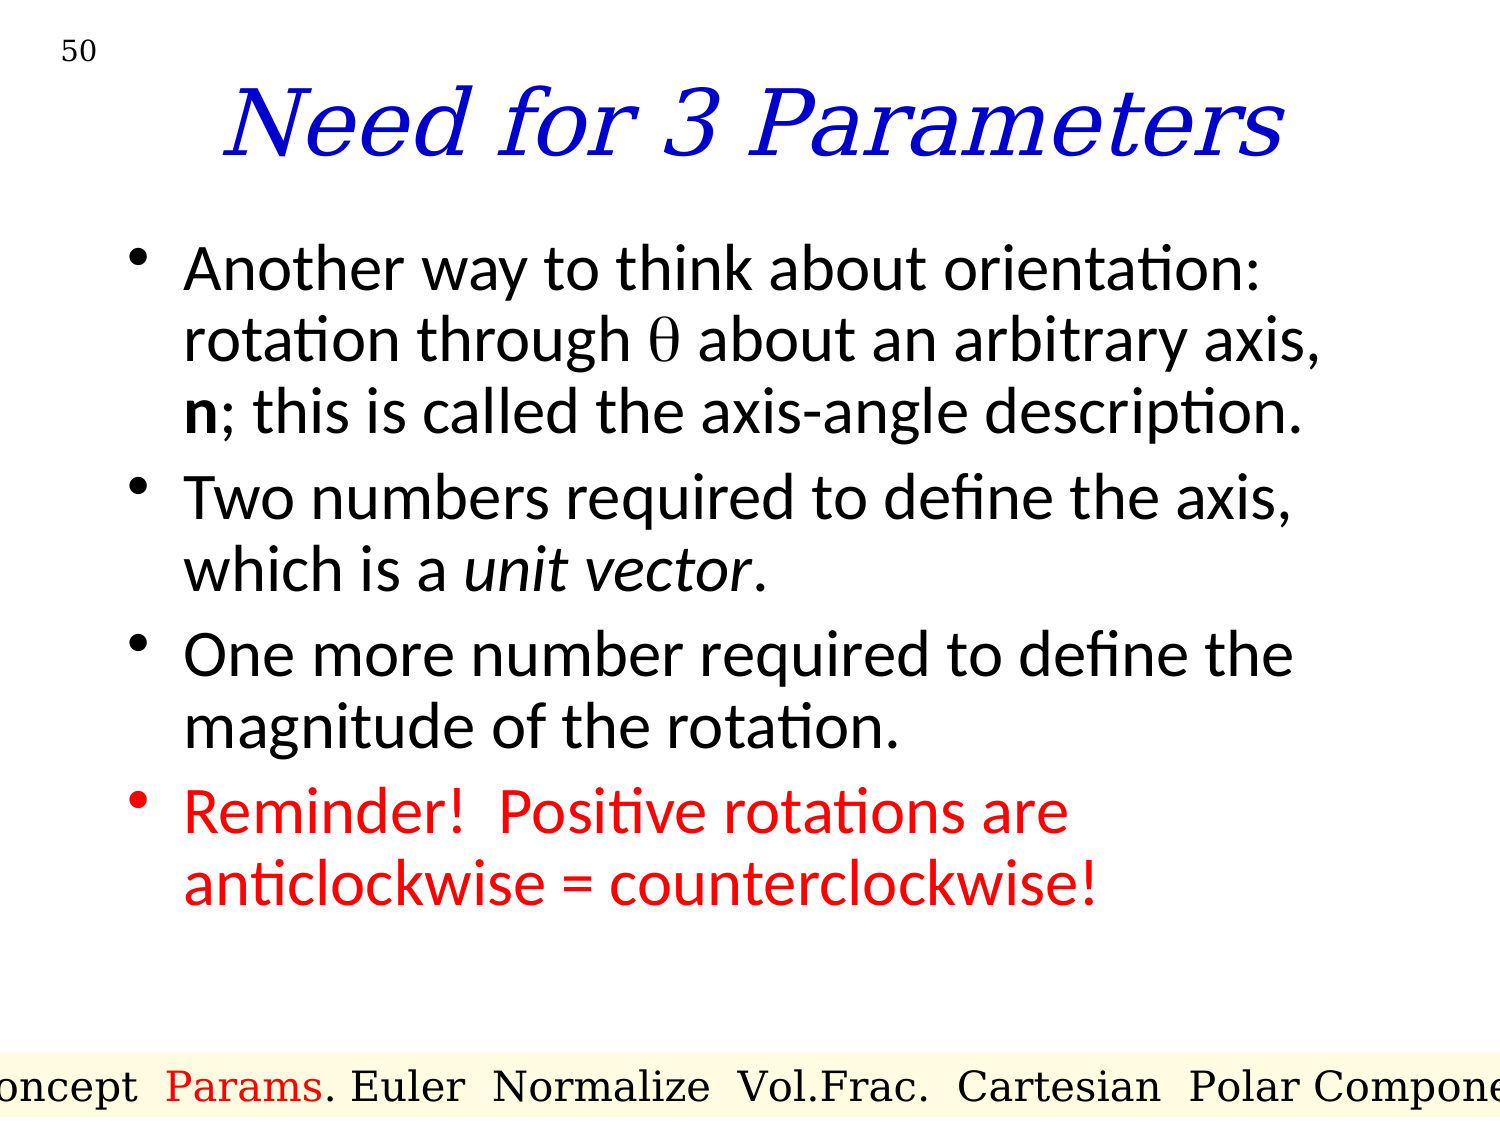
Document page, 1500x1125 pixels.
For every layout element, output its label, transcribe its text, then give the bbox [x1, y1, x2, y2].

list Another way to think about orientation: rotation through q about an arbitrary axis, n; this is called the axis-angle description. Two numbers required to define the axis, which is a unit vector. One more number required to define the magnitude of the rotation. Reminder! Positive rotations are anticlockwise = counterclockwise! [112, 224, 1388, 1051]
title Need for 3 Parameters [112, 24, 1388, 213]
slide_number 50 [0, 24, 112, 101]
text_box Concept Params. Euler Normalize Vol.Frac. Cartesian Polar Components [0, 1052, 1500, 1117]
